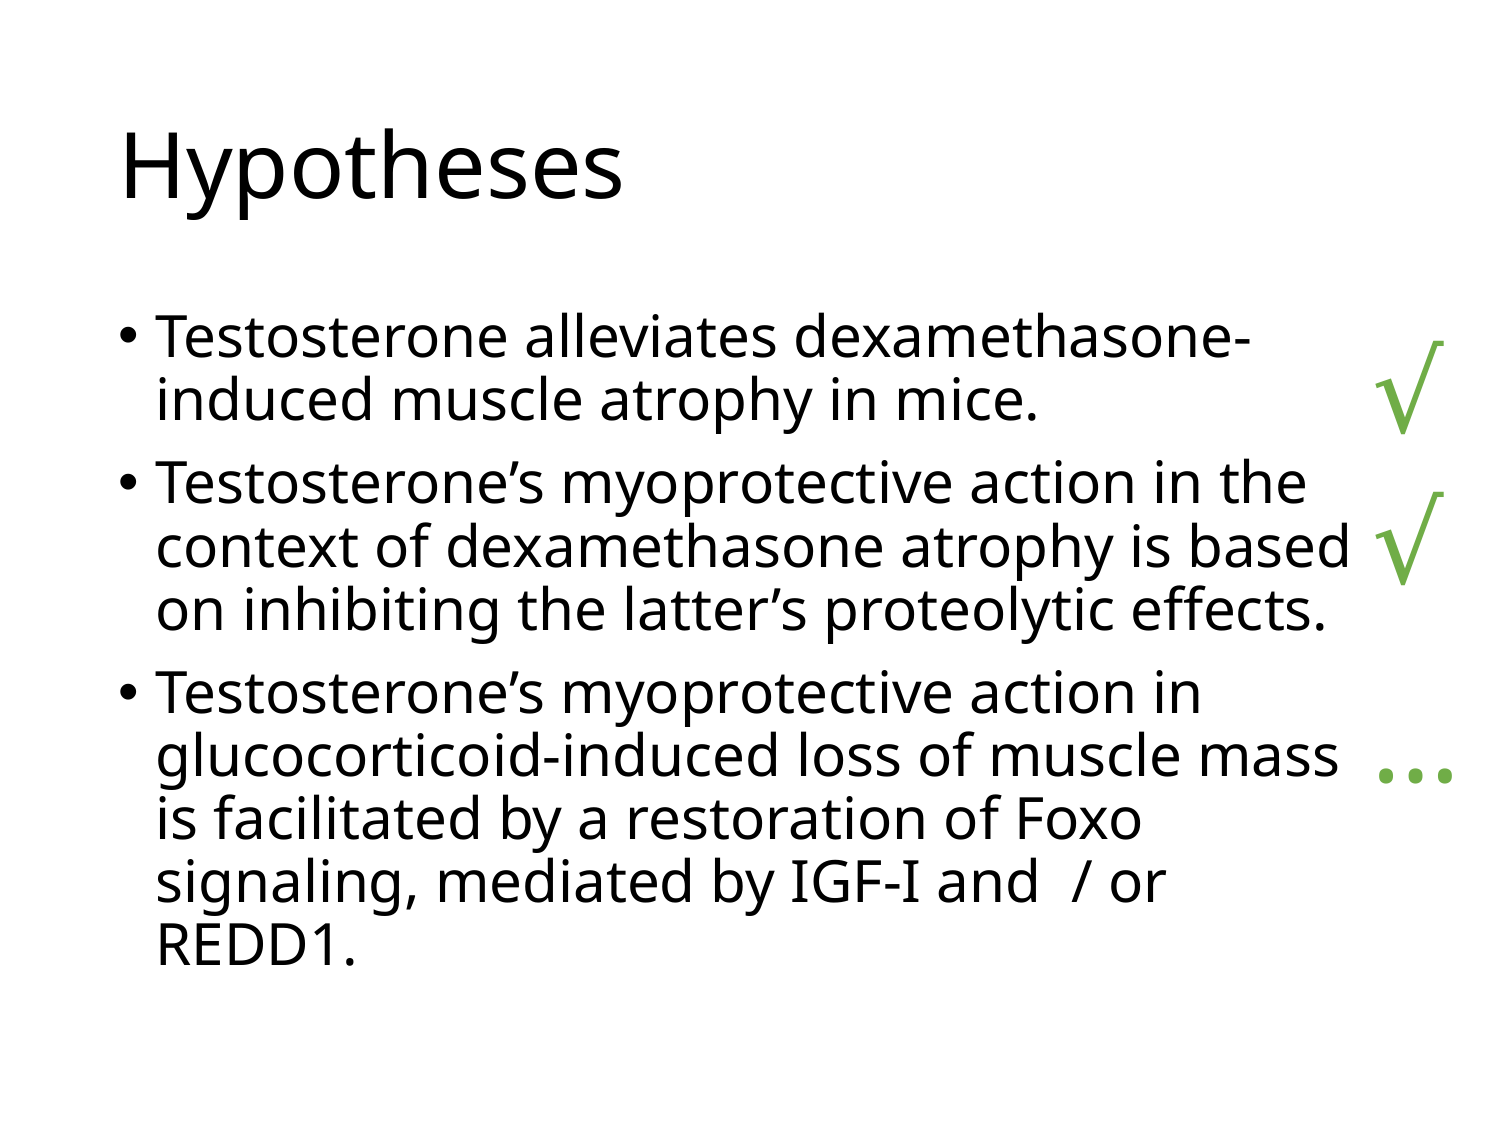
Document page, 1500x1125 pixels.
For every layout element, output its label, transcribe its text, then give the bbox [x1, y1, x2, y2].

list Testosterone alleviates dexamethasone-induced muscle atrophy in mice. Testosterone’s myoprotective action in the context of dexamethasone atrophy is based on inhibiting the latter’s proteolytic effects. Testosterone’s myoprotective action in glucocorticoid-induced loss of muscle mass is facilitated by a restoration of Foxo signaling, mediated by IGF-I and / or REDD1. [103, 299, 1397, 1014]
title Hypotheses [103, 59, 1397, 278]
text_box √ [1357, 312, 1460, 463]
text_box … [1356, 663, 1475, 813]
text_box √ [1357, 464, 1460, 614]
